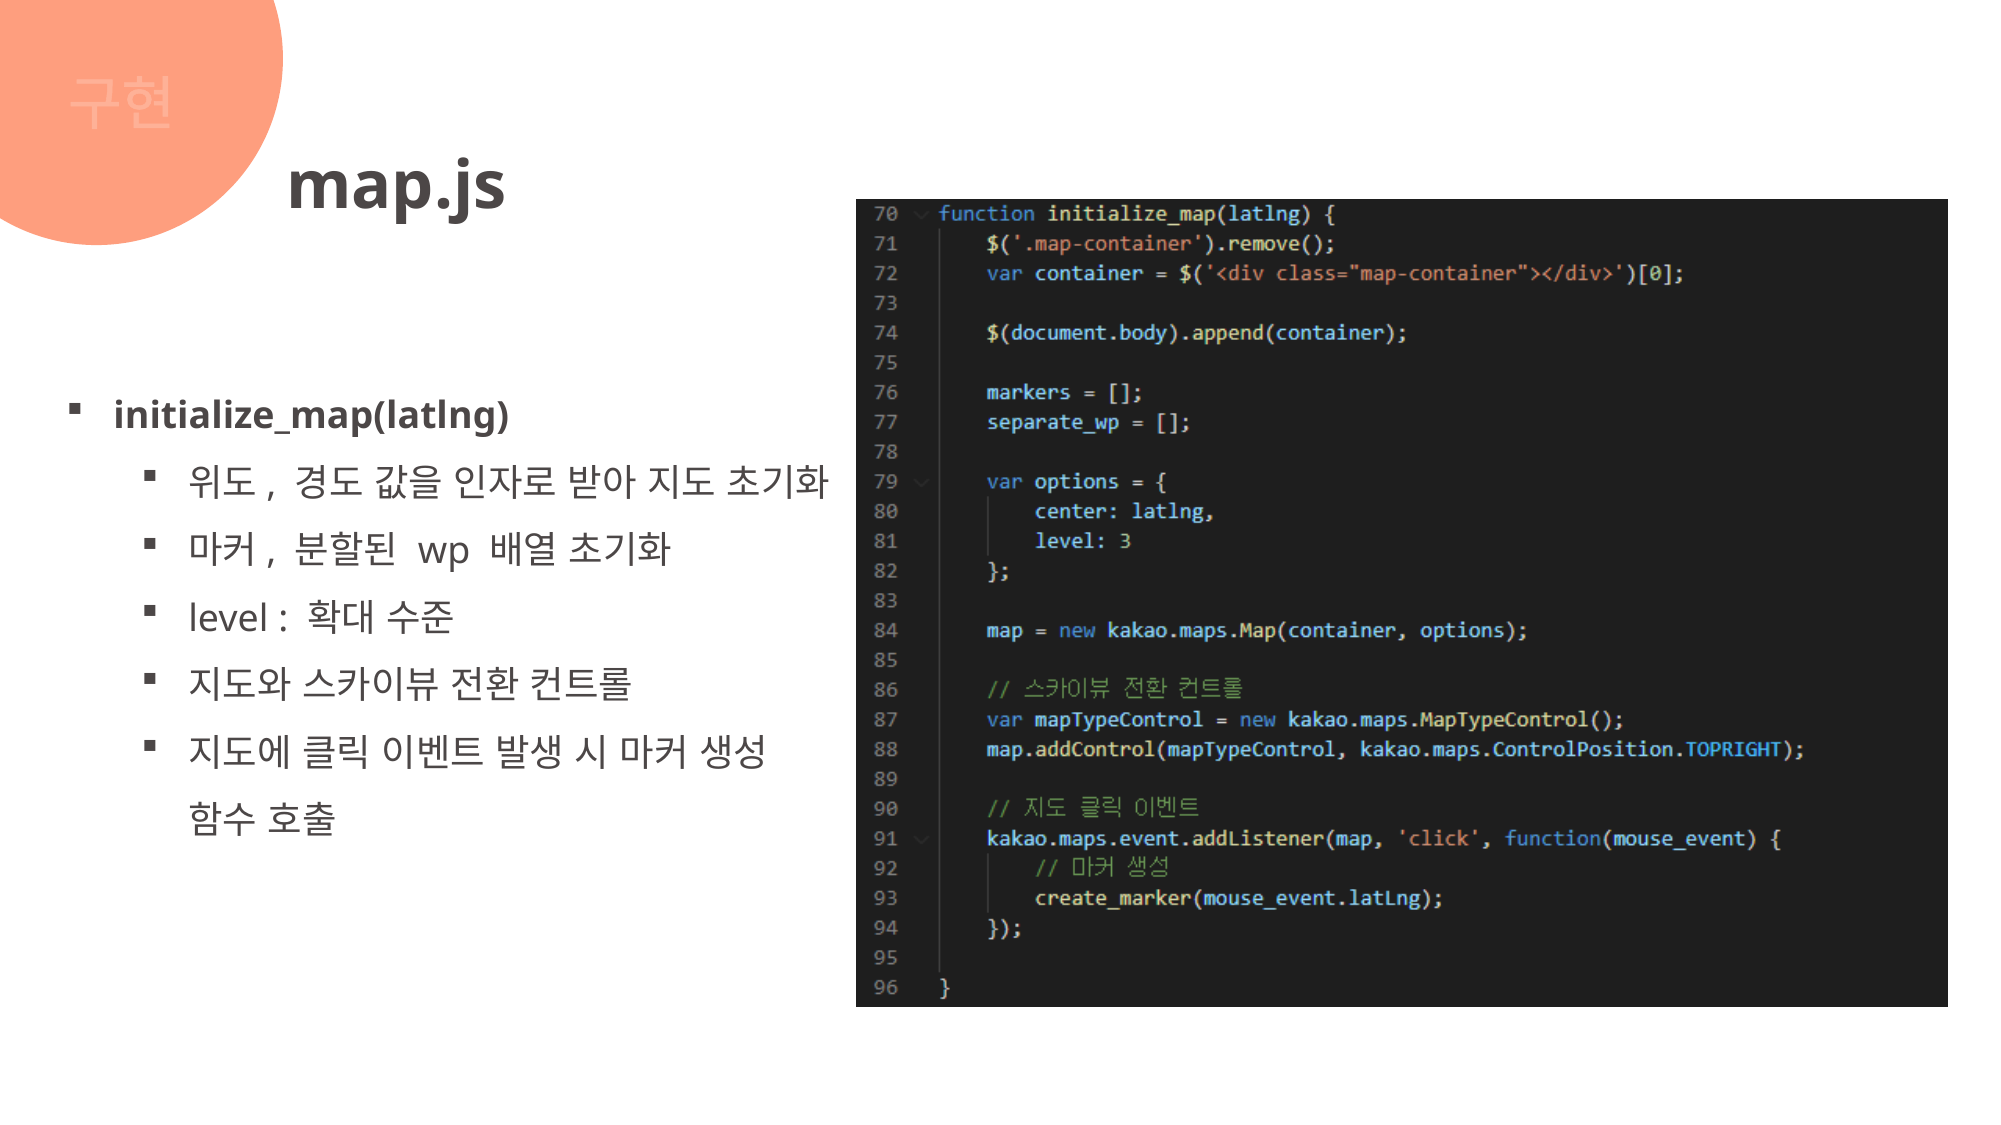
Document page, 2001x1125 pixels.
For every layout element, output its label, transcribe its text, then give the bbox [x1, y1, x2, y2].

text_box map.js [271, 134, 522, 229]
text_box 구현 [0, 58, 256, 144]
text_box initialize_map(latlng) 위도, 경도 값을 인자로 받아 지도 초기화 마커, 분할된 wp 배열 초기화 level : 확대 수준 지도와 스카이뷰 전환 컨트롤 지도에 클릭 이벤트 발생 시 마커 생성 함수 호출 [51, 361, 856, 849]
picture [856, 199, 1948, 1007]
text_box [0, 0, 284, 247]
